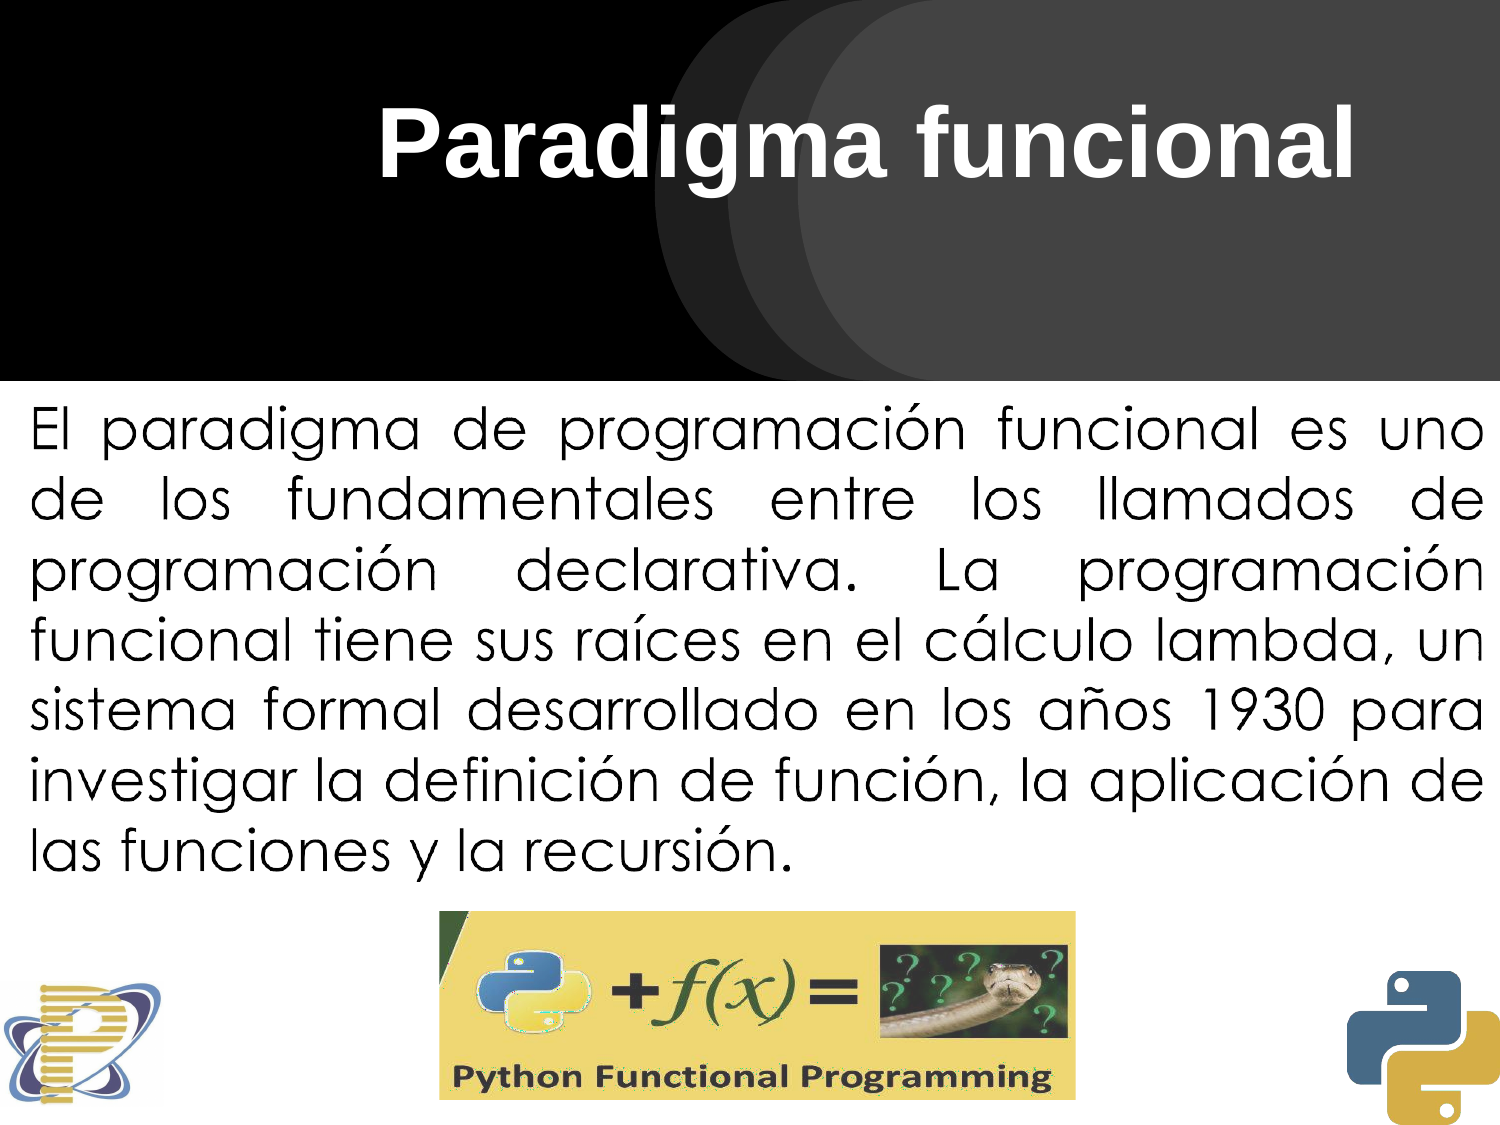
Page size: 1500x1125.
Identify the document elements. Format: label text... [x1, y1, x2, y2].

picture [1347, 971, 1500, 1125]
text_box [33, 544, 1482, 602]
text_box [32, 825, 790, 882]
text_box [31, 475, 1483, 520]
text_box [439, 911, 1076, 1100]
text_box [30, 686, 1481, 741]
text_box [31, 755, 1483, 813]
text_box [31, 614, 1482, 665]
text_box Paradigma funcional [374, 75, 1362, 266]
text_box [33, 403, 1483, 461]
picture [0, 981, 164, 1107]
